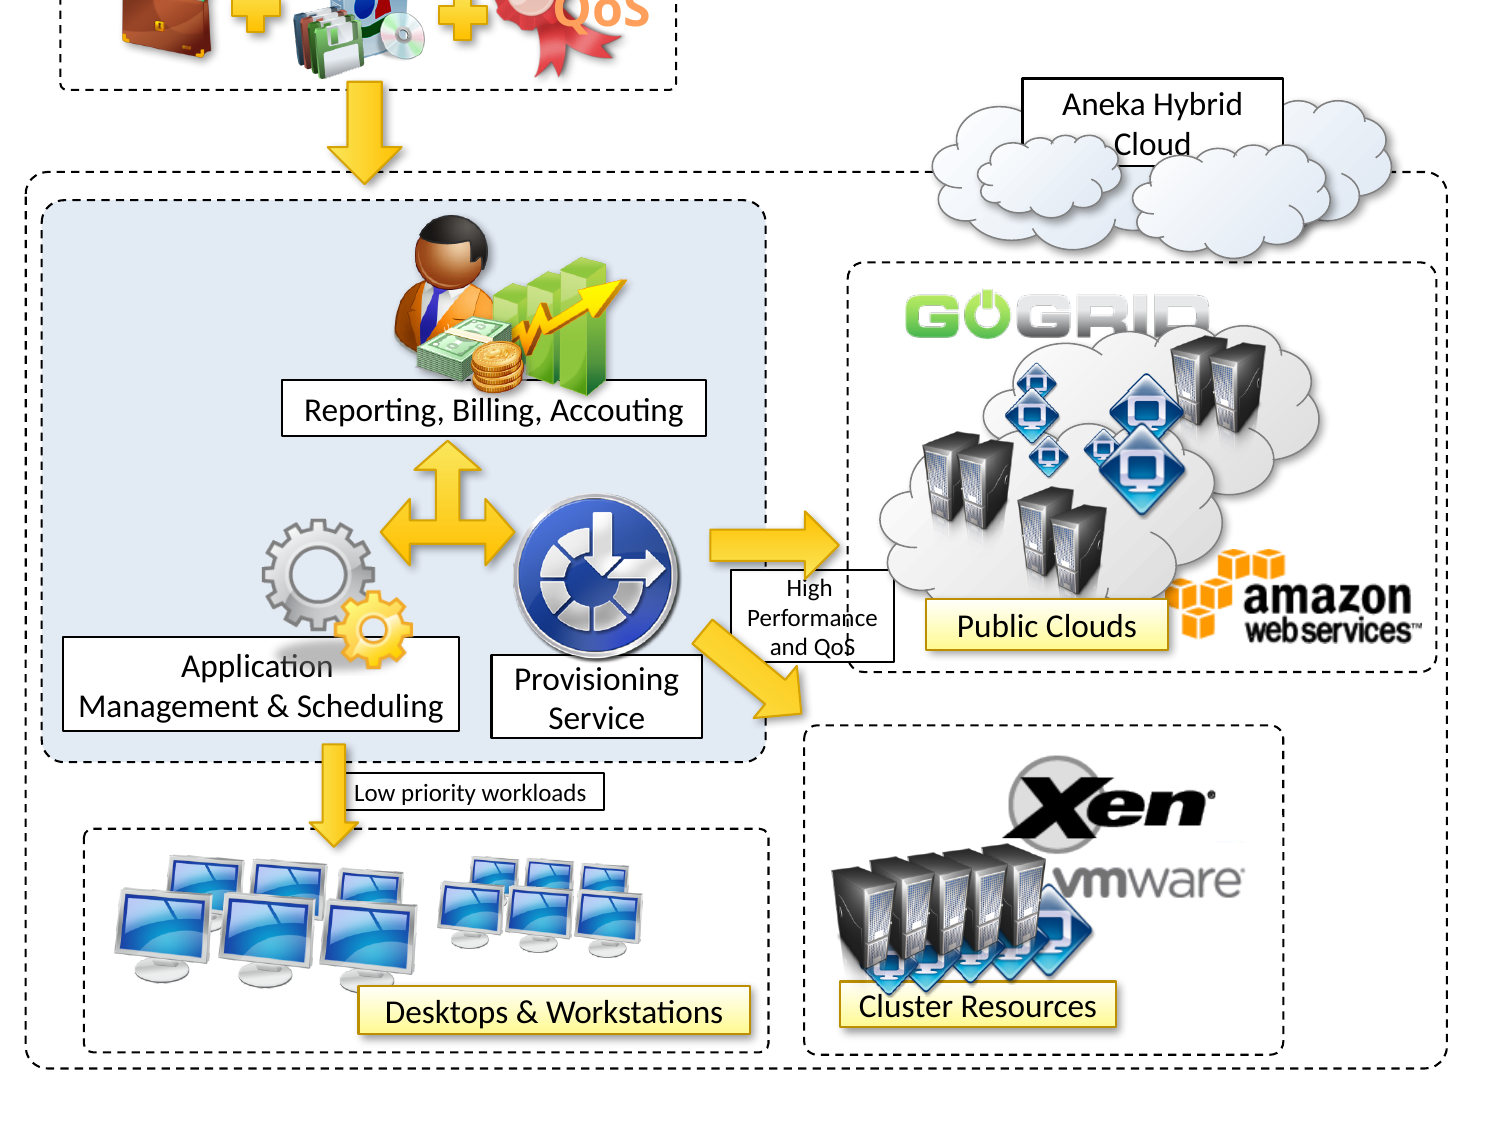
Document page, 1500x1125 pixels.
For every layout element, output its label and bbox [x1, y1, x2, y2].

text_box [0, 0, 1466, 1125]
